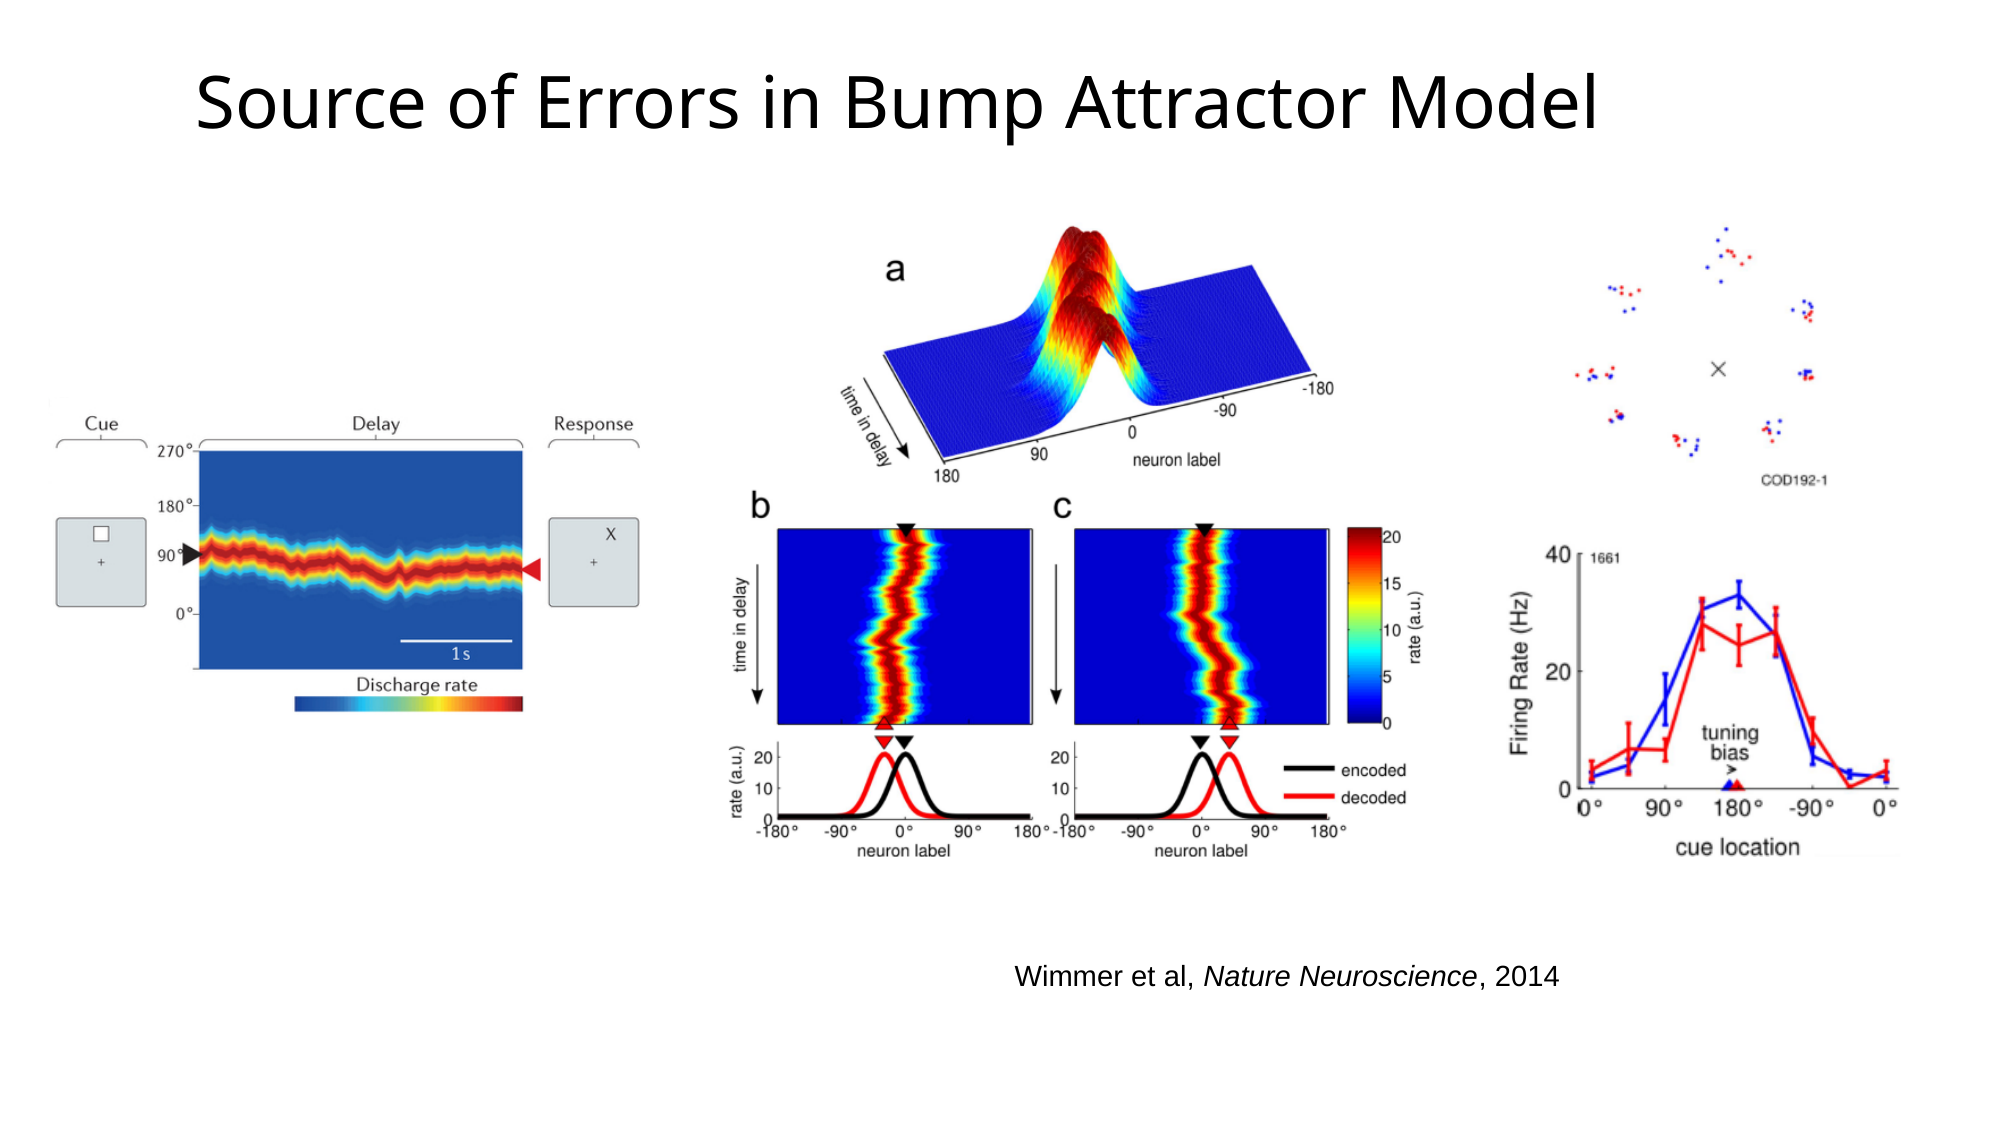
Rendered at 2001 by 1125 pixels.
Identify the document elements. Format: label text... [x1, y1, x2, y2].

text_box Source of Errors in Bump Attractor Model [180, 35, 1632, 175]
picture [1566, 212, 1853, 502]
text_box Wimmer et al, Nature Neuroscience, 2014 [999, 949, 1613, 1000]
picture [1506, 528, 1904, 857]
picture [728, 212, 1427, 857]
picture [48, 397, 649, 728]
